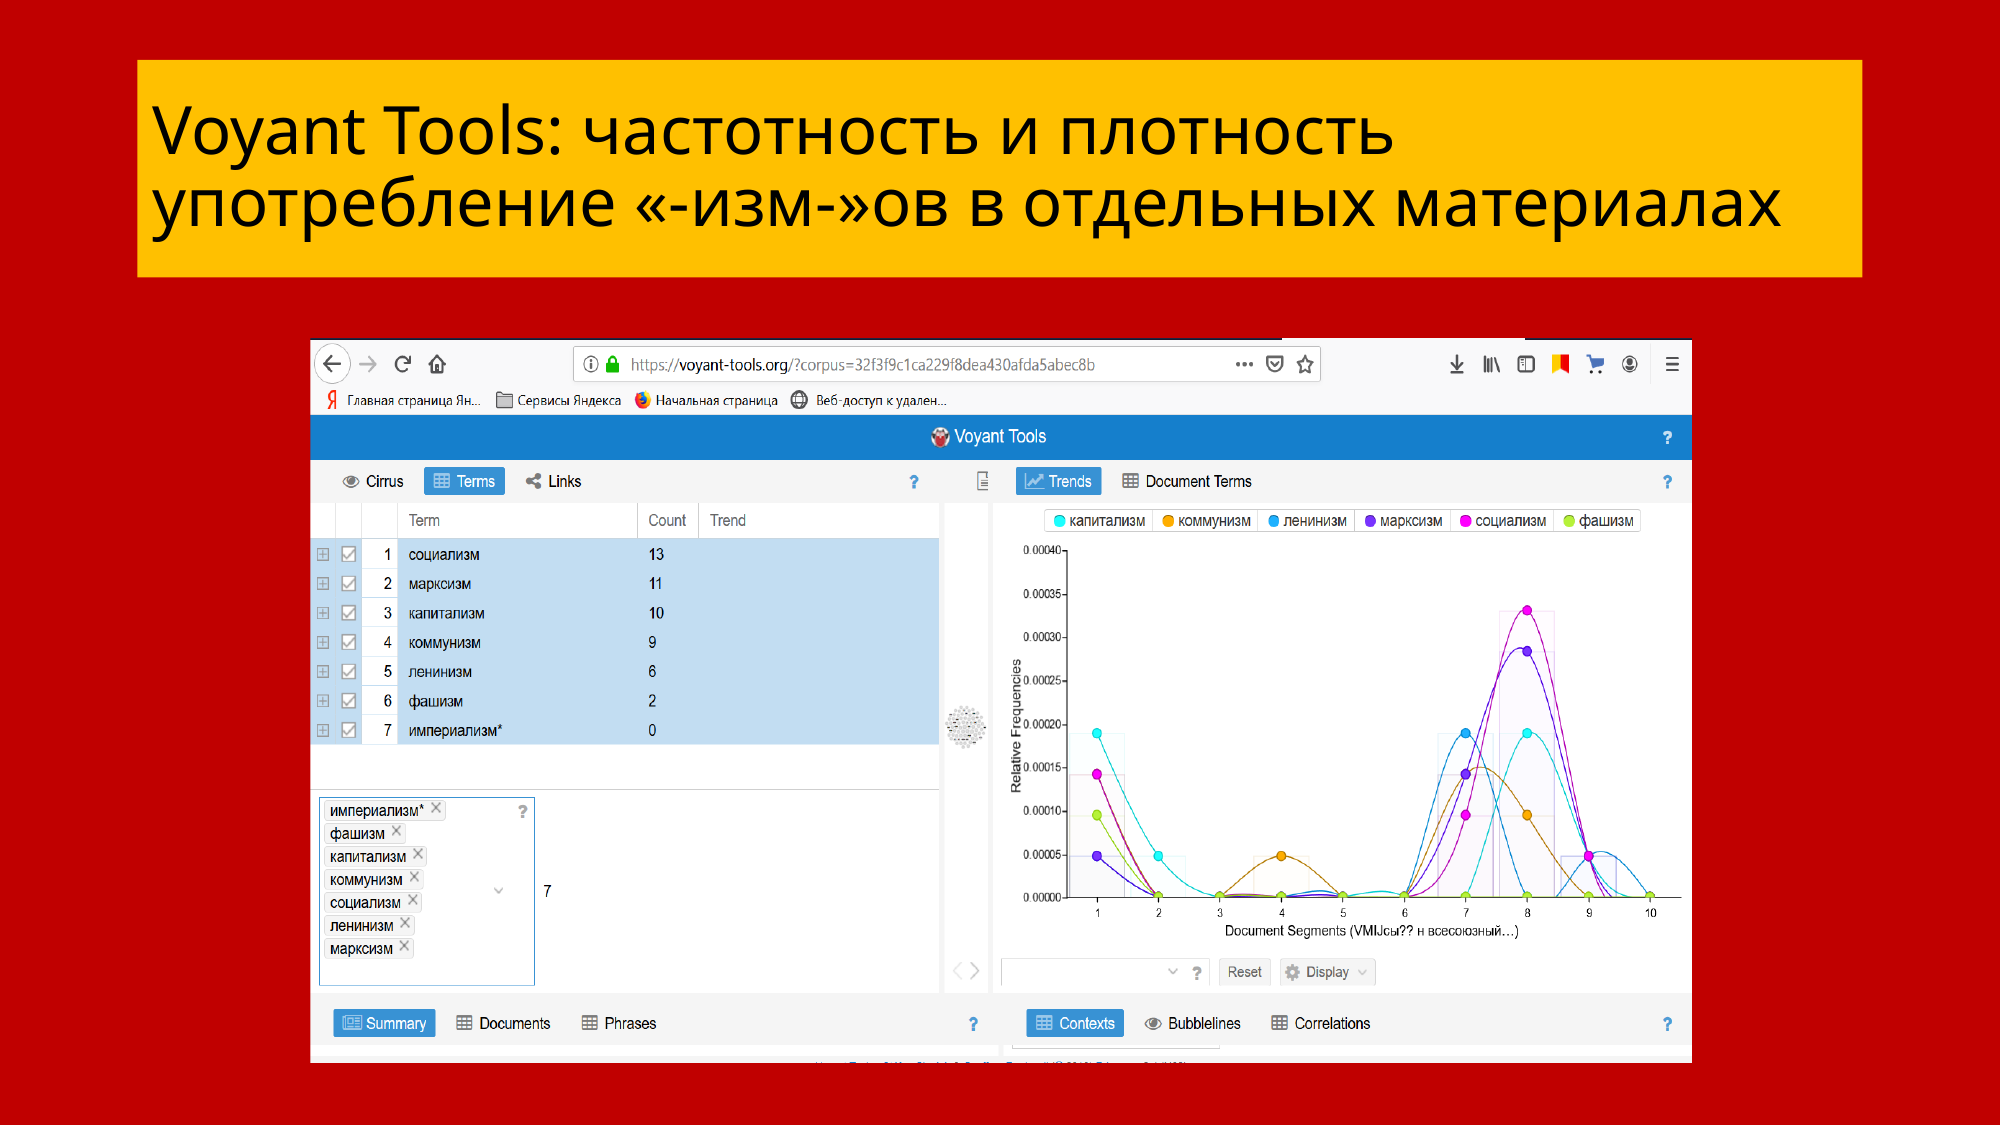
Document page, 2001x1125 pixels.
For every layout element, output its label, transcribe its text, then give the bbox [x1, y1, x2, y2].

picture [310, 338, 1693, 1063]
title Voyant Tools: частотность и плотность употребление «-изм-»ов в отдельных материалах [137, 59, 1863, 278]
